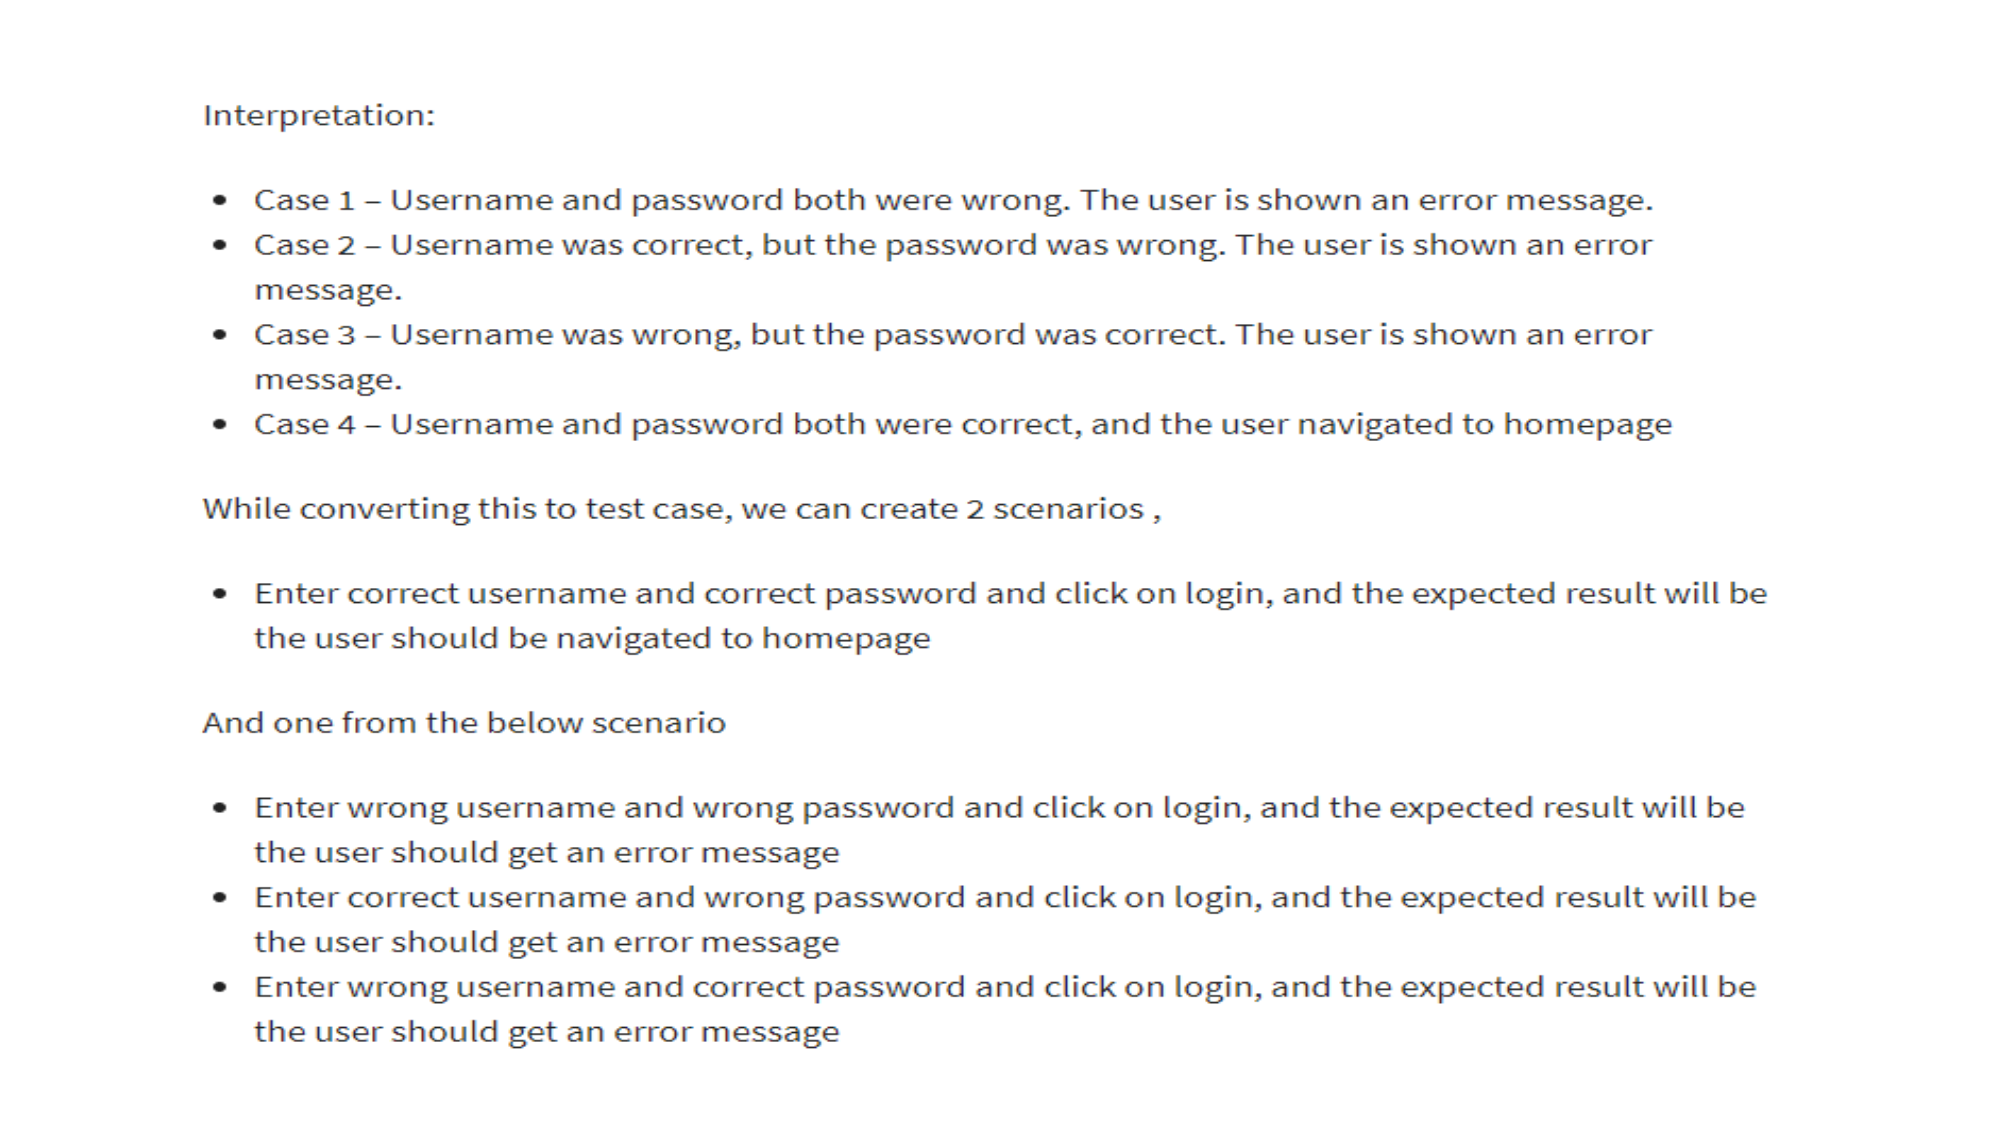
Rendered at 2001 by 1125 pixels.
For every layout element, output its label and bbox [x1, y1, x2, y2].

list [77, 70, 1856, 1059]
